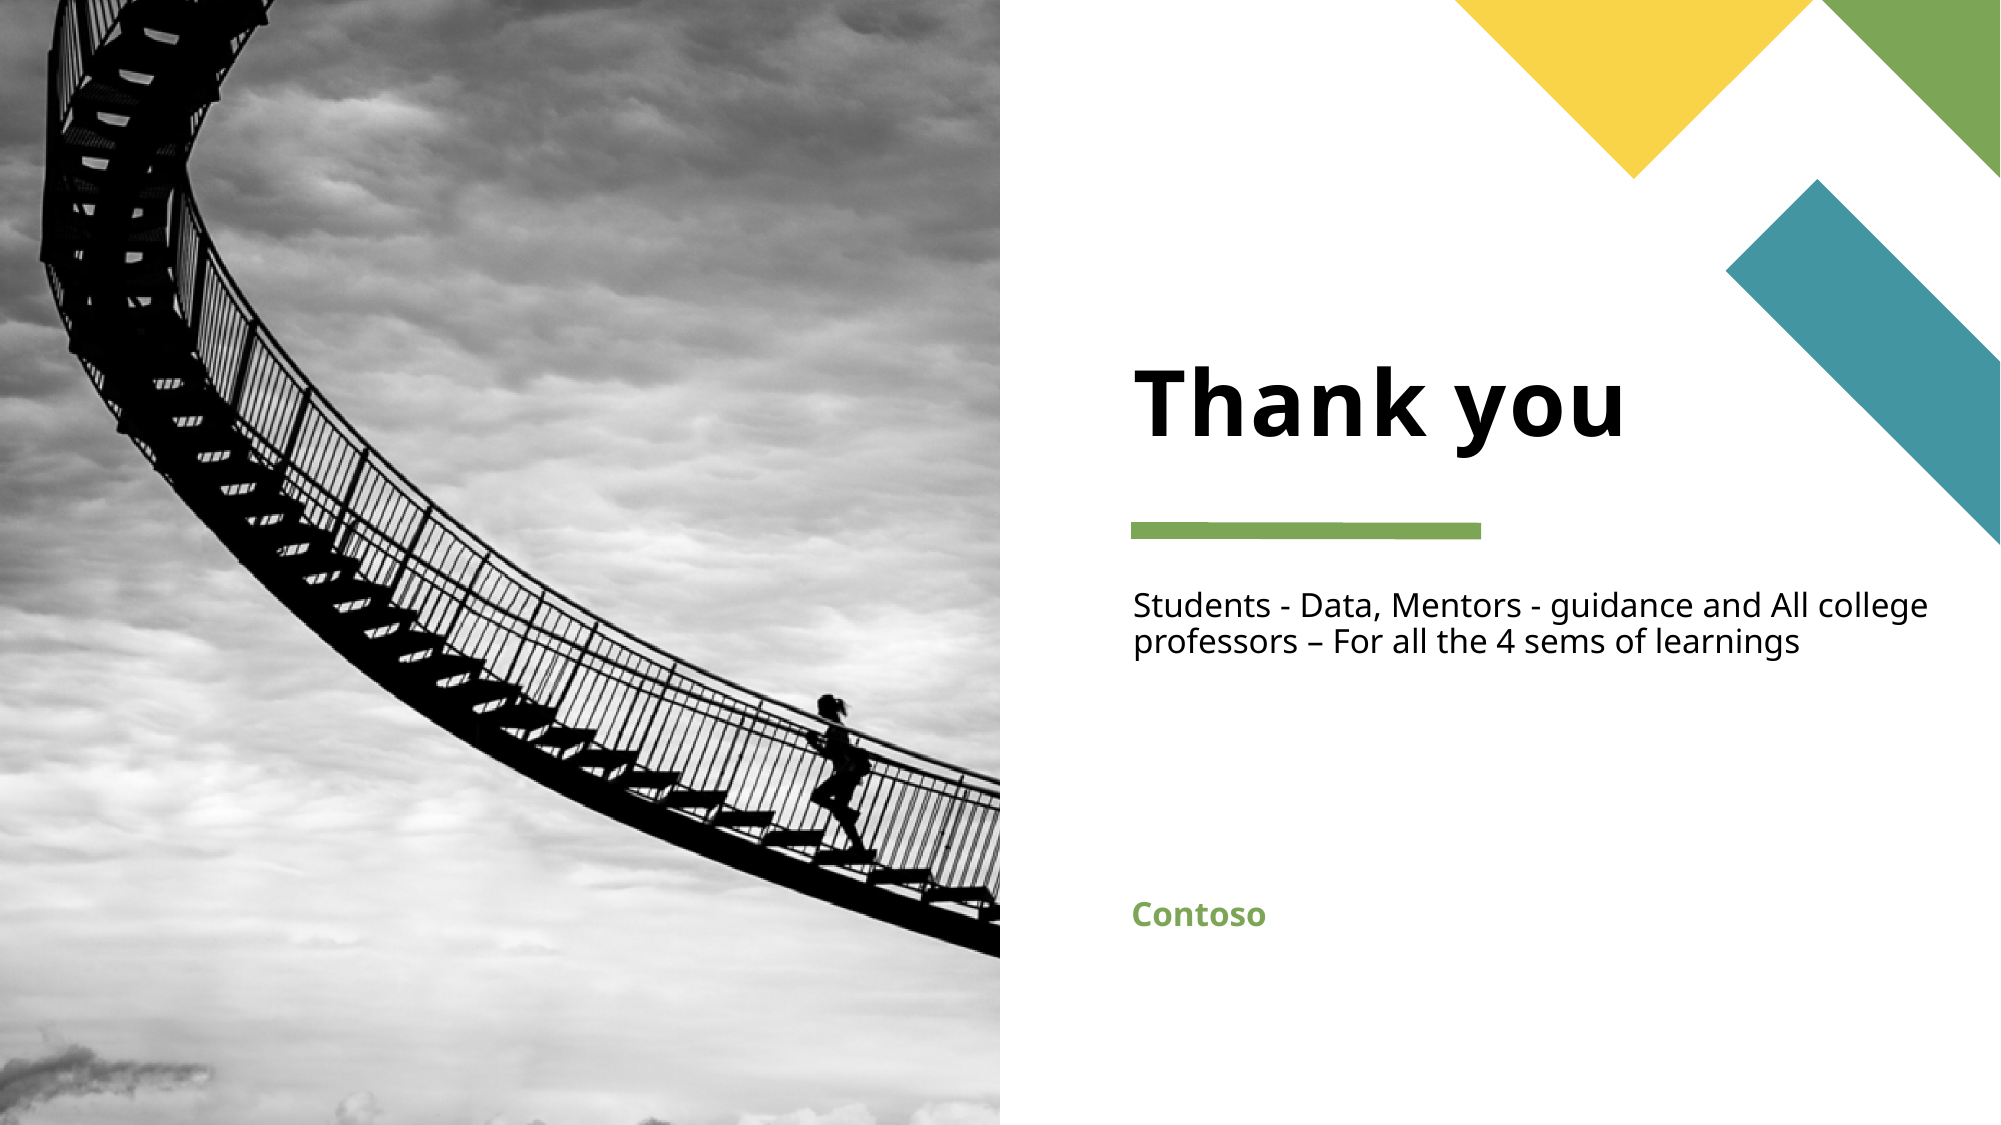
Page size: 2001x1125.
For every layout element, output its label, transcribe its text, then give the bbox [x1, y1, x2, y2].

subtitle Students - Data, Mentors - guidance and All college professors – For all the 4 sems of learnings [1133, 589, 1938, 763]
list Contoso [1131, 836, 1938, 934]
picture [0, 0, 1000, 1125]
title Thank you [1133, 356, 1938, 457]
